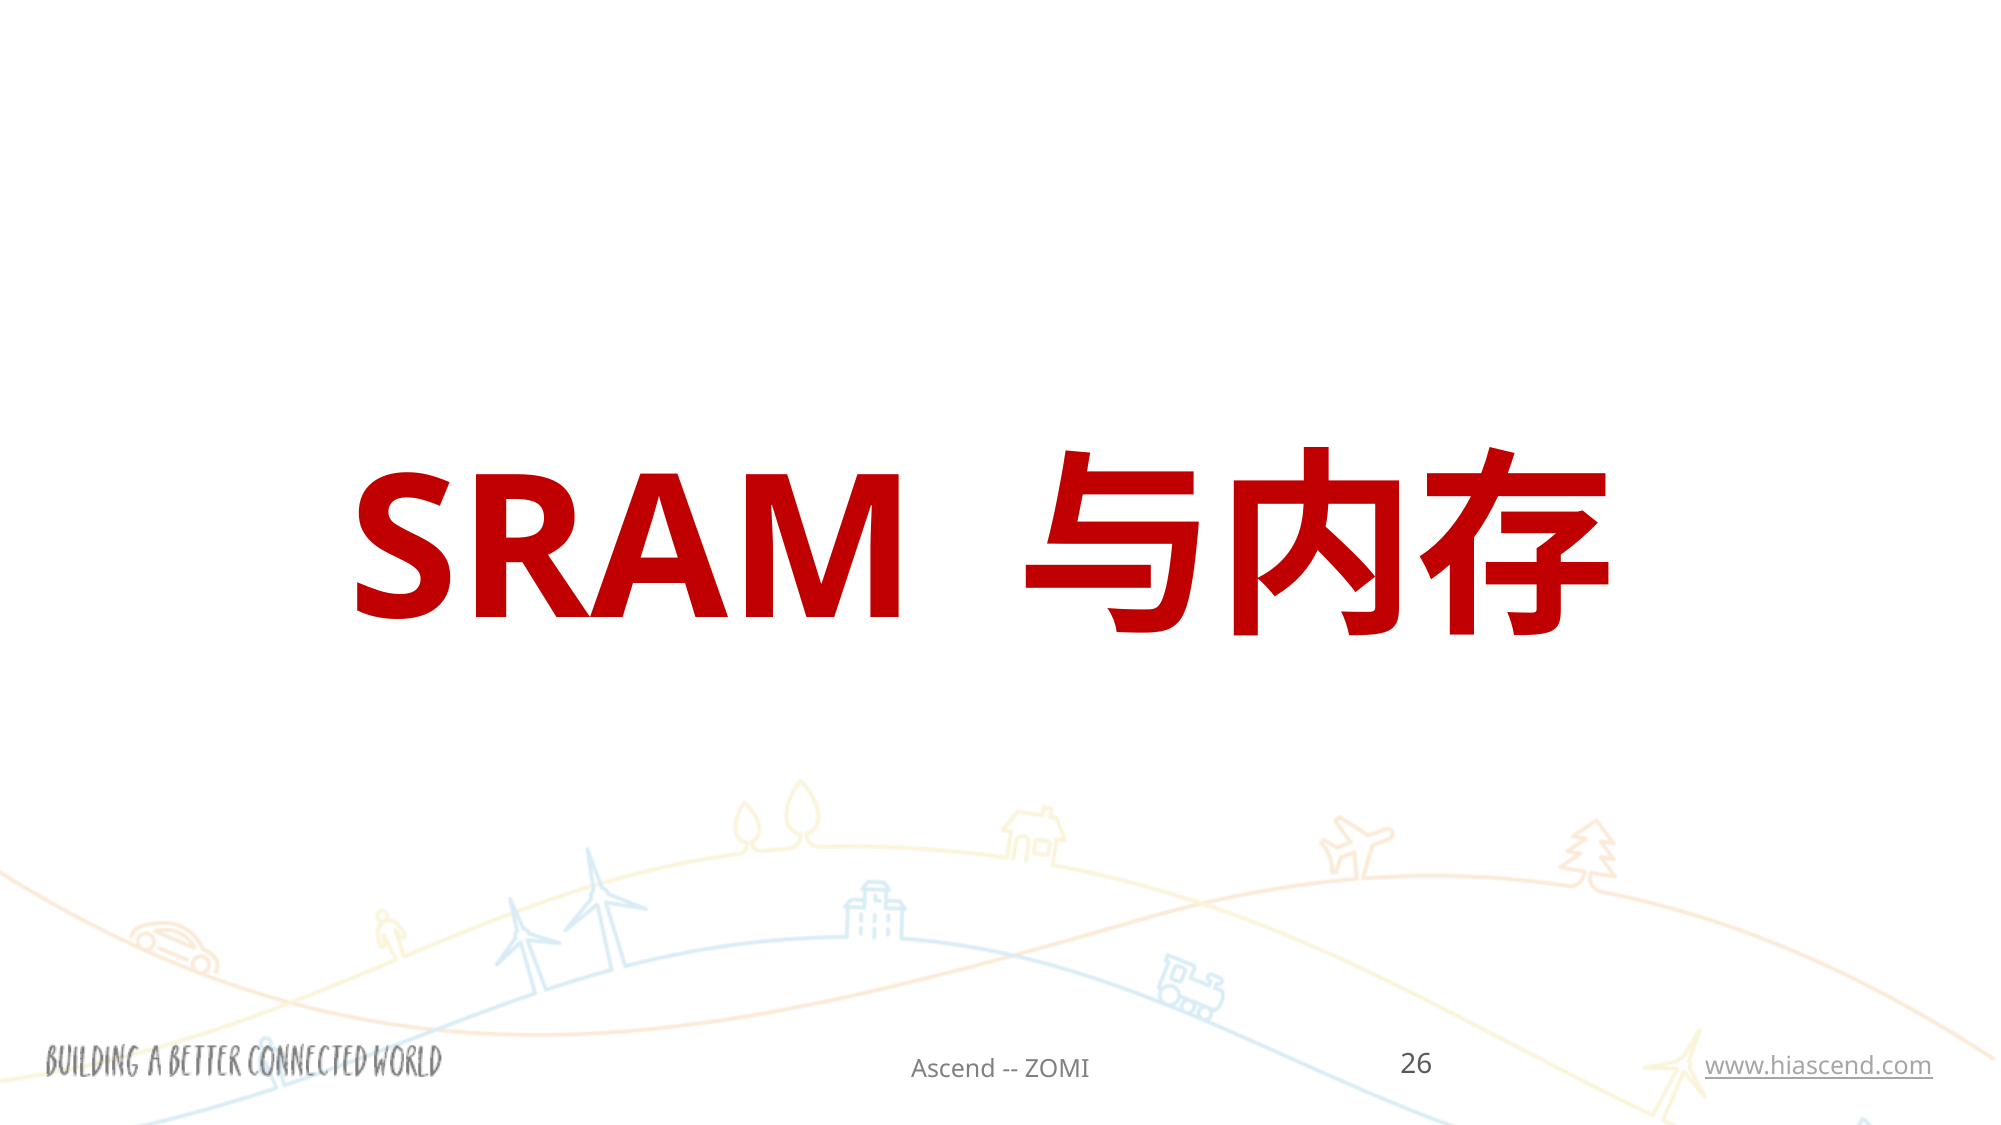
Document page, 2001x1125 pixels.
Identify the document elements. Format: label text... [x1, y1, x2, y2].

picture [23, 1023, 468, 1105]
list SRAM 与内存 [102, 90, 1863, 986]
